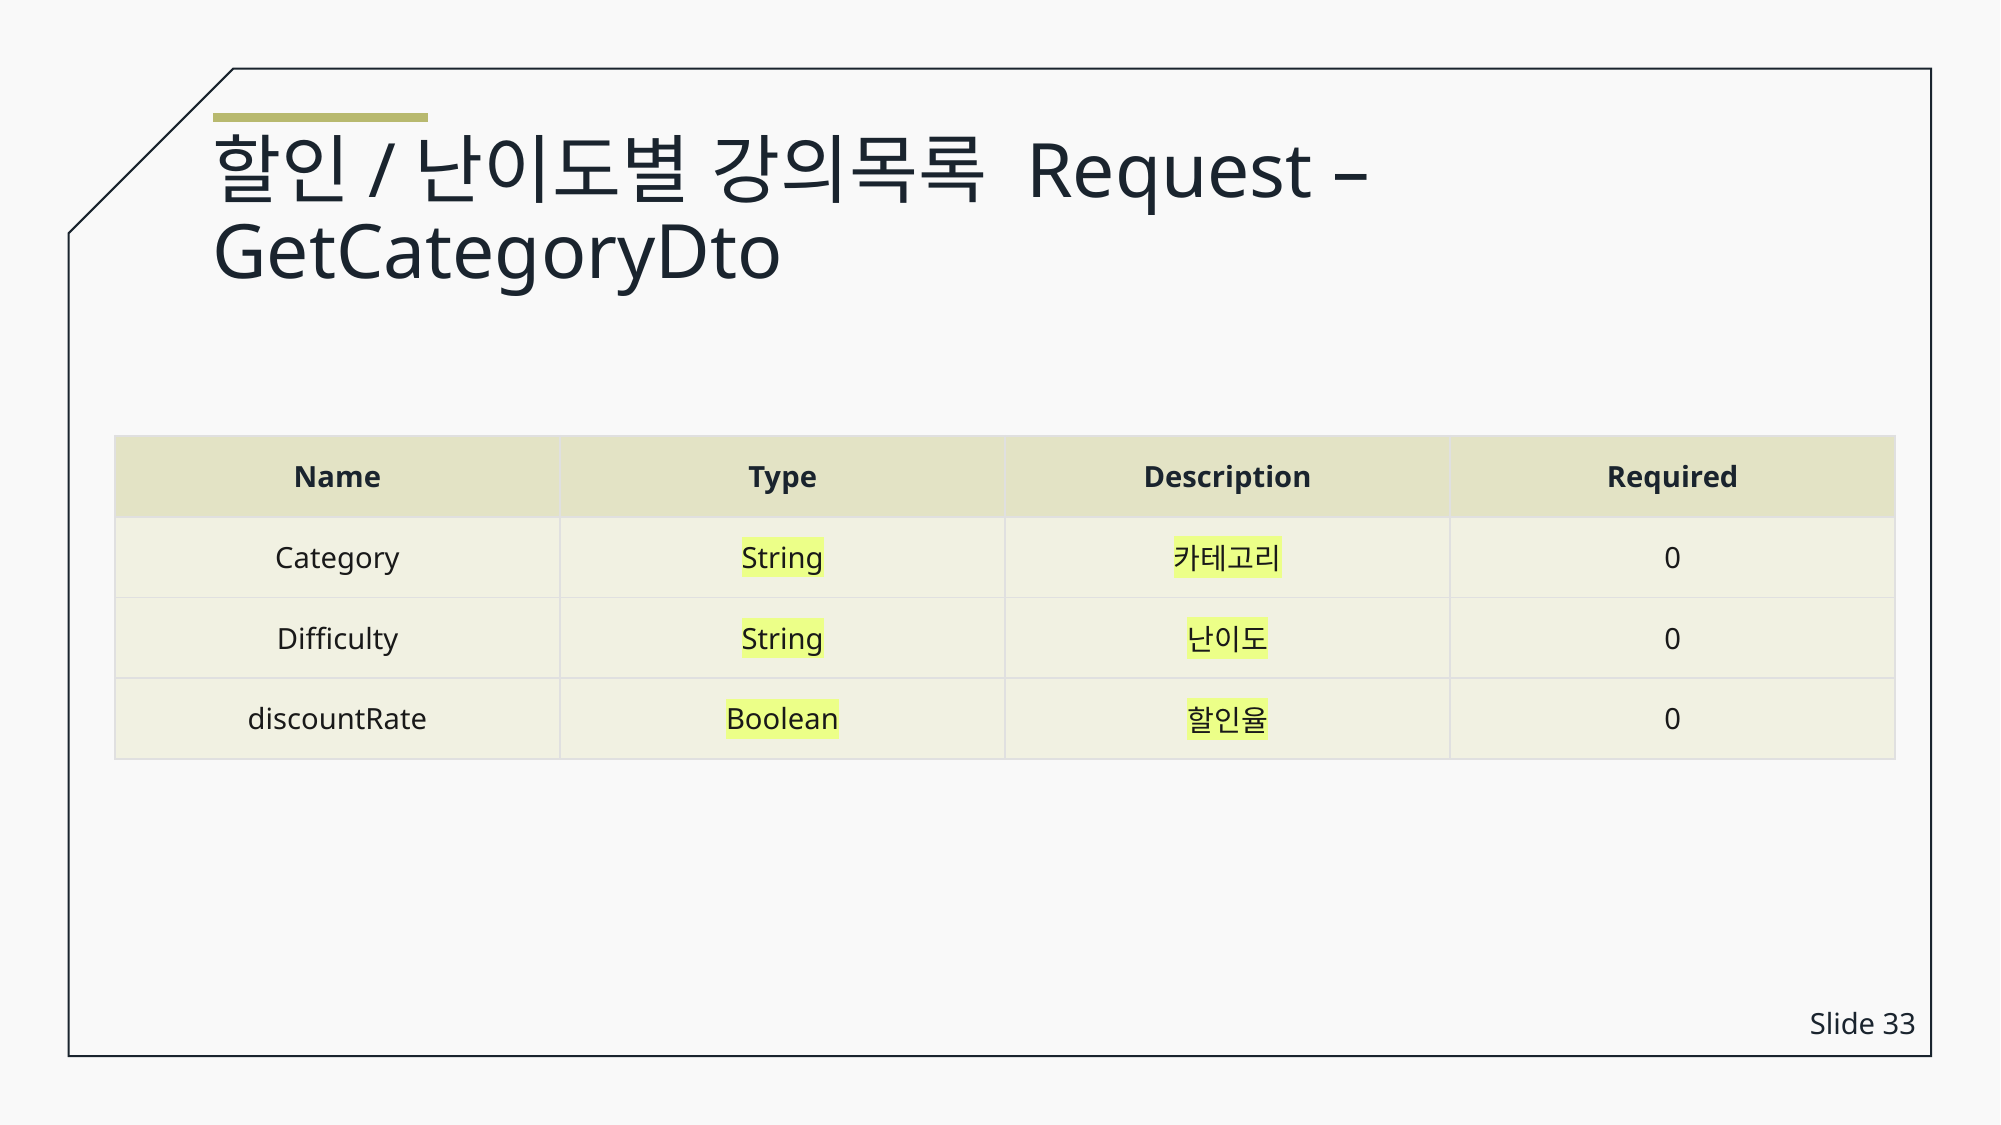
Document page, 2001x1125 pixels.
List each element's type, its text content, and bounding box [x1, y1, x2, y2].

list 할인/난이도별 강의목록 Request – GetCategoryDto [197, 125, 1932, 298]
table_cell 0 [1451, 679, 1894, 758]
table_header Required [1451, 437, 1894, 516]
table_cell Category [116, 518, 559, 597]
table_cell 난이도 [1006, 598, 1449, 677]
table_cell Difficulty [116, 598, 559, 677]
table_header Type [561, 437, 1004, 516]
table_header Description [1006, 437, 1449, 516]
table_cell Boolean [561, 679, 1004, 758]
table_cell String [561, 518, 1004, 597]
table_cell 할인율 [1006, 679, 1449, 758]
table_cell discountRate [116, 679, 559, 758]
table_cell 0 [1451, 518, 1894, 597]
table_header Name [116, 437, 559, 516]
table_cell 0 [1451, 598, 1894, 677]
table_cell 카테고리 [1006, 518, 1449, 597]
table_cell String [561, 598, 1004, 677]
